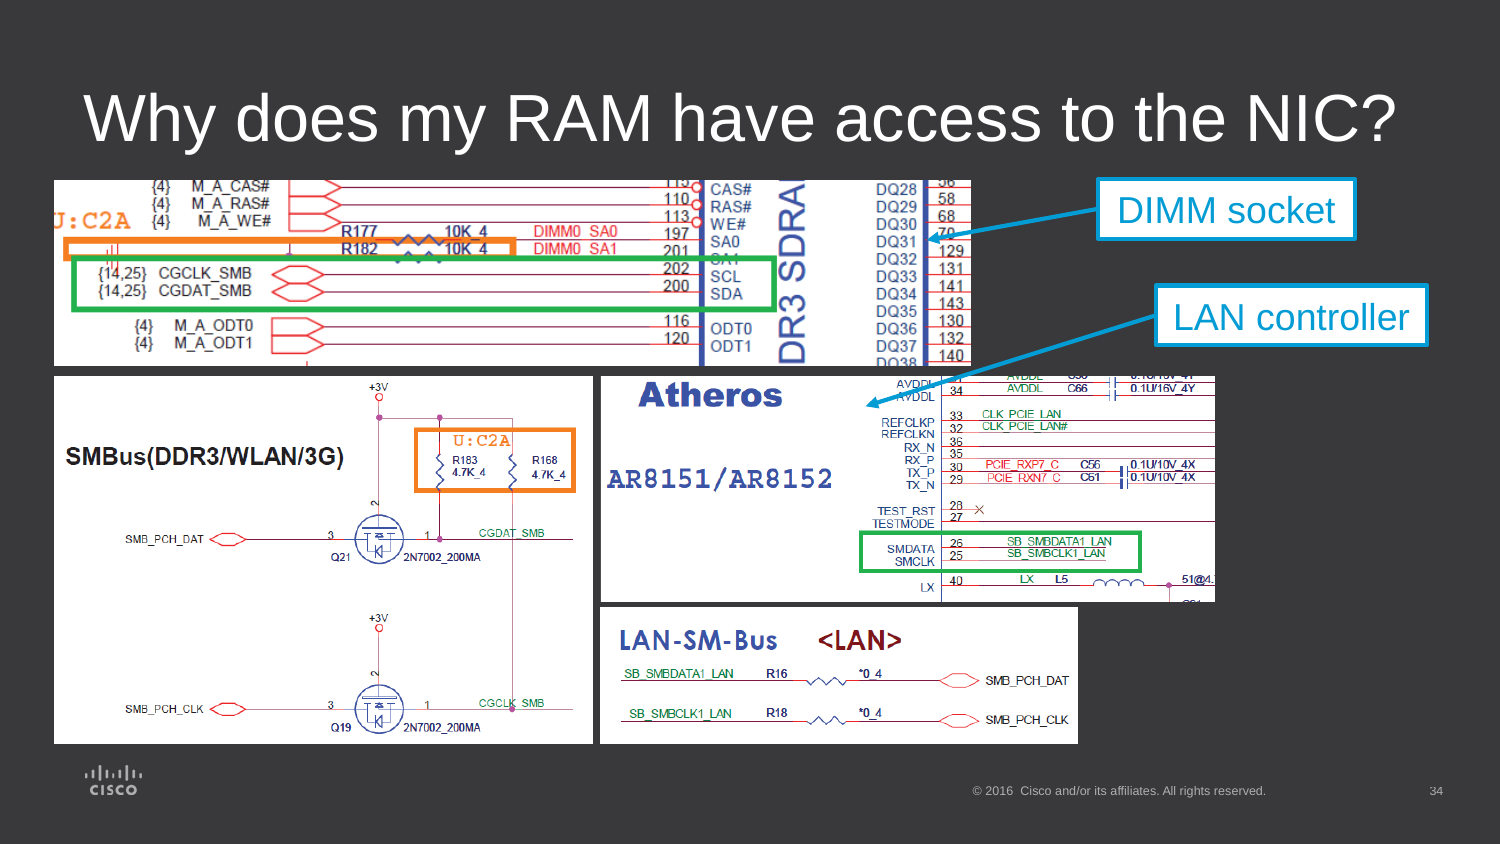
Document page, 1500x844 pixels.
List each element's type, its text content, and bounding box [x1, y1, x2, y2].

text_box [926, 209, 1099, 241]
text_box DIMM socket [1098, 178, 1355, 239]
picture [600, 376, 1215, 603]
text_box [865, 315, 1157, 407]
text_box LAN controller [1156, 285, 1428, 346]
title Why does my RAM have access to the NIC? [68, 46, 1449, 164]
picture [53, 180, 972, 367]
picture [53, 376, 594, 744]
picture [600, 607, 1079, 744]
